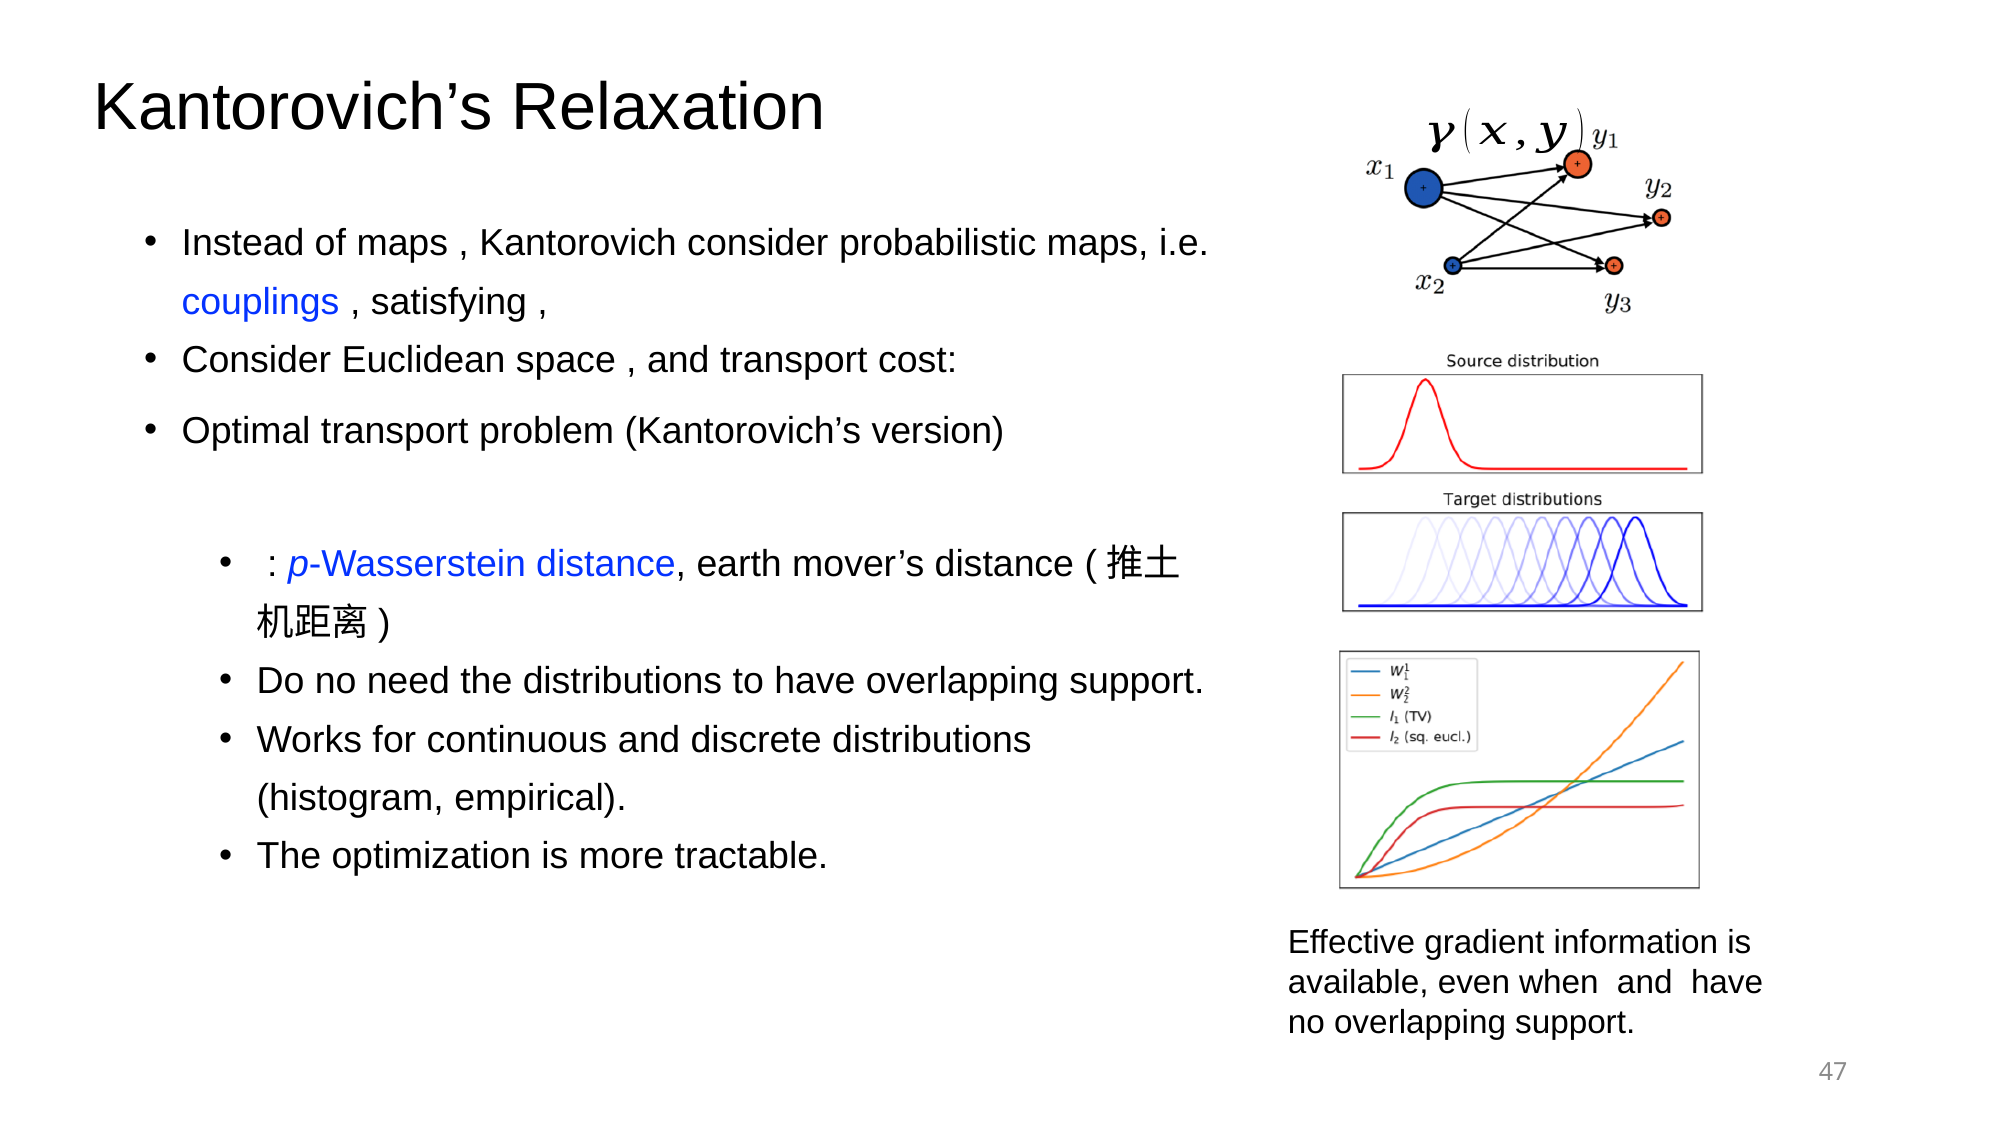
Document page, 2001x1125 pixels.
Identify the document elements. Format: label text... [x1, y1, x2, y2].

slide_number 47 [1412, 1042, 1863, 1103]
picture [1329, 650, 1710, 907]
picture [1329, 331, 1710, 636]
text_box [1359, 106, 1680, 325]
text_box Kantorovich’s Relaxation [79, 43, 1884, 173]
